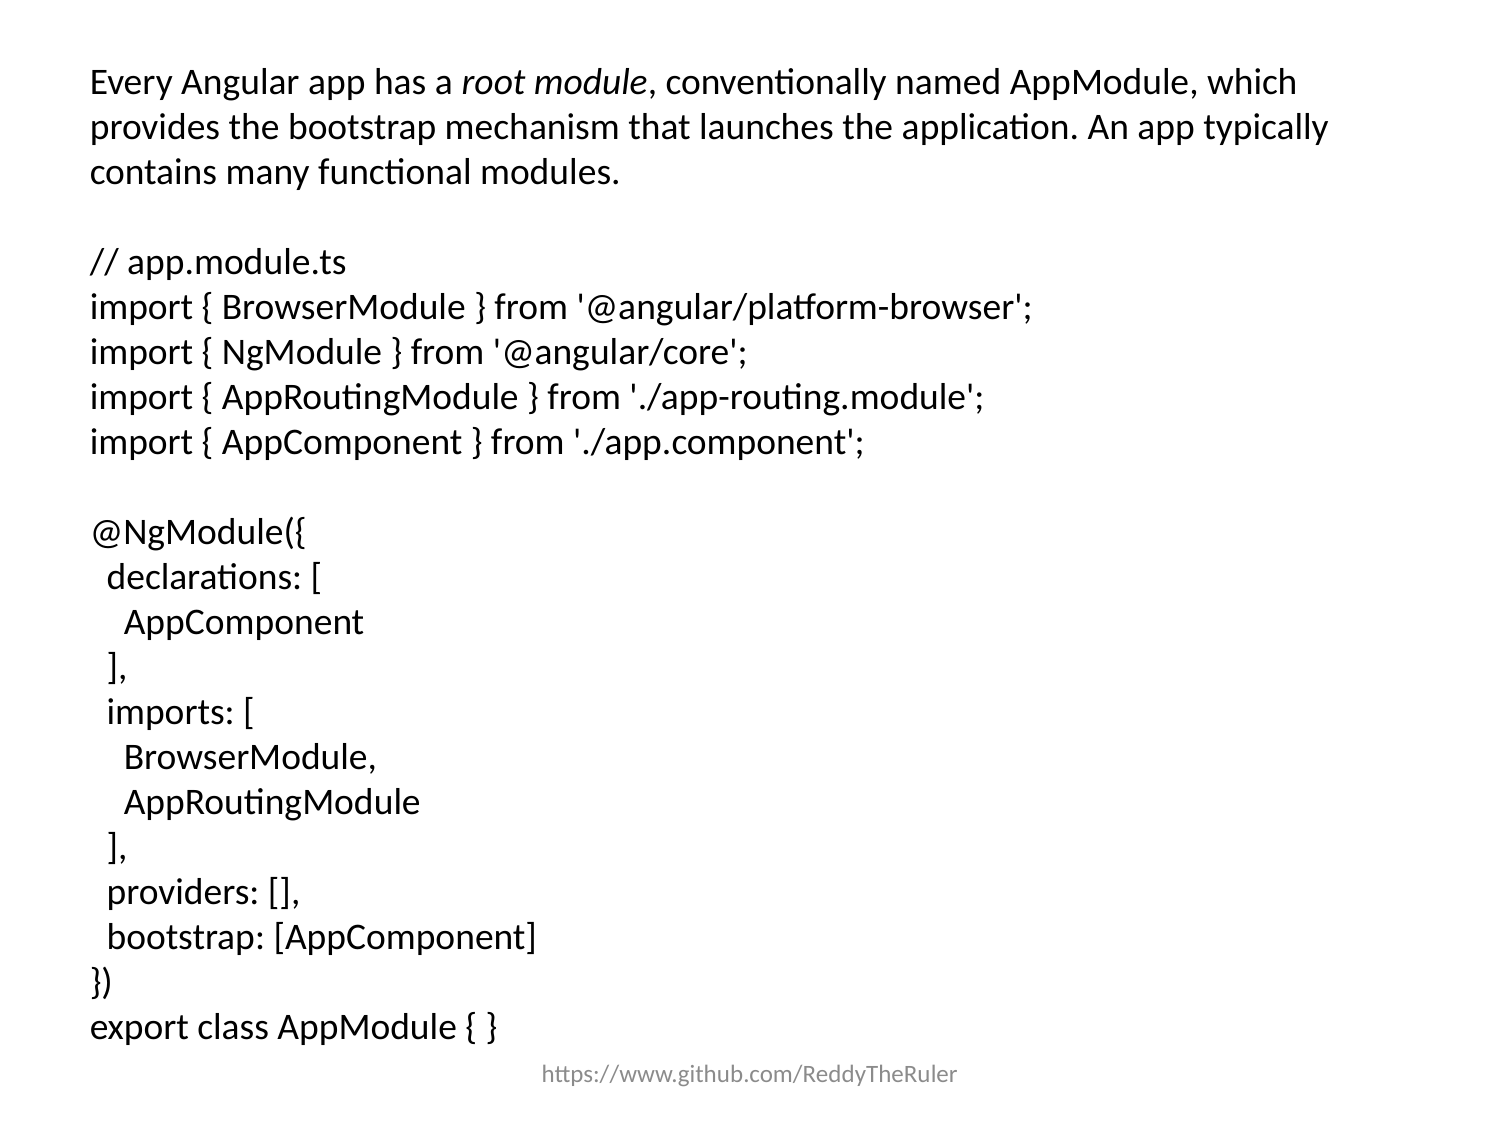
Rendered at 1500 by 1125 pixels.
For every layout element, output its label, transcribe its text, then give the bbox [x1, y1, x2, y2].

footer https://www.github.com/ReddyTheRuler [512, 1055, 988, 1103]
text_box Every Angular app has a root module, conventionally named AppModule, which provides the bootstrap mechanism that launches the application. An app typically contains many functional modules. // app.module.ts import { BrowserModule } from '@angular/platform-browser'; import { NgModule } from '@angular/core'; import { AppRoutingModule } from './app-routing.module'; import { AppComponent } from './app.component'; @NgModule({ declarations: [ AppComponent ], imports: [ BrowserModule, AppRoutingModule ], providers: [], bootstrap: [AppComponent] }) export class AppModule { } [74, 49, 1363, 1055]
